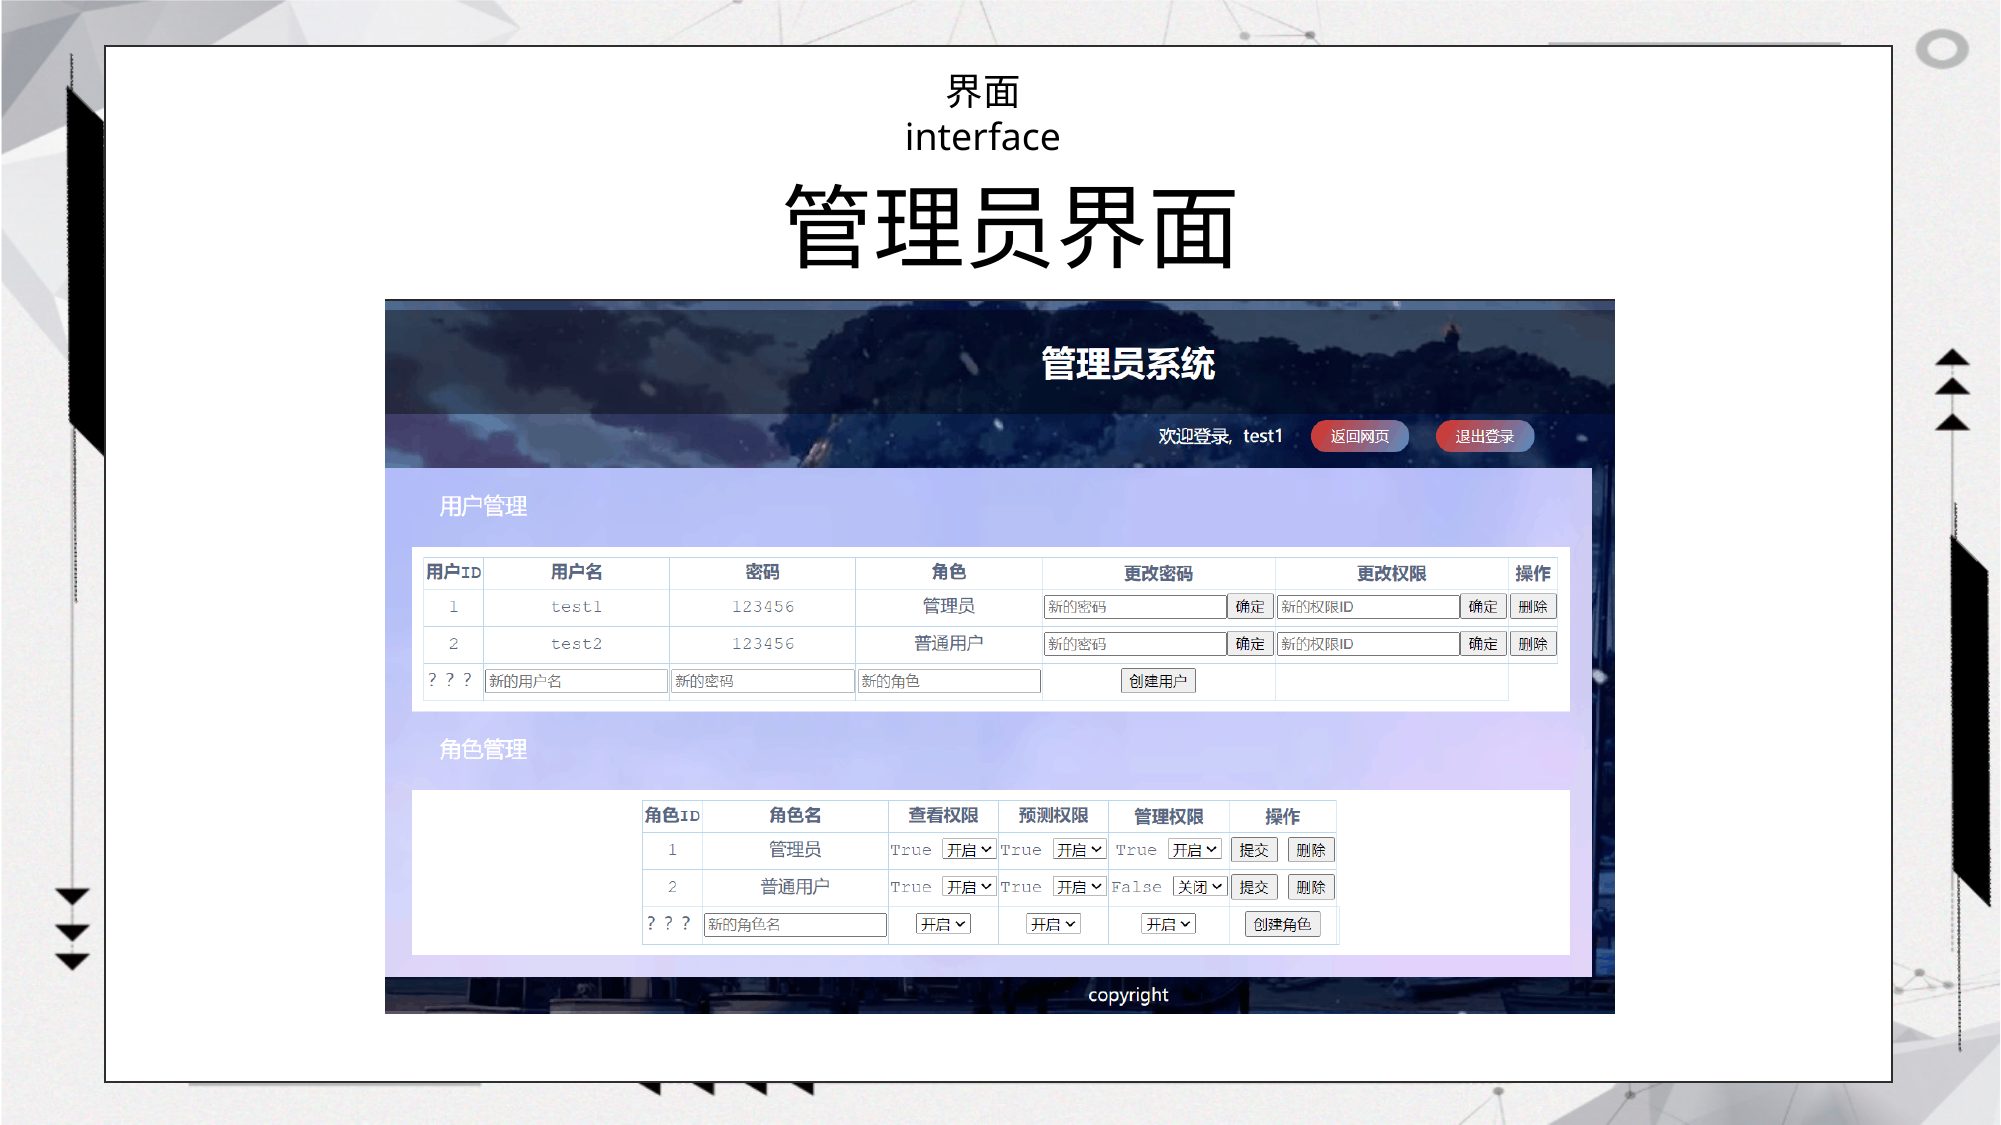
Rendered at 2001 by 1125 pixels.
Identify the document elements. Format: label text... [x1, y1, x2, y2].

title 管理员界面 [148, 122, 1874, 341]
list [385, 299, 1615, 1014]
text_box 界面 interface [728, 60, 1238, 166]
picture [0, 0, 2001, 1125]
